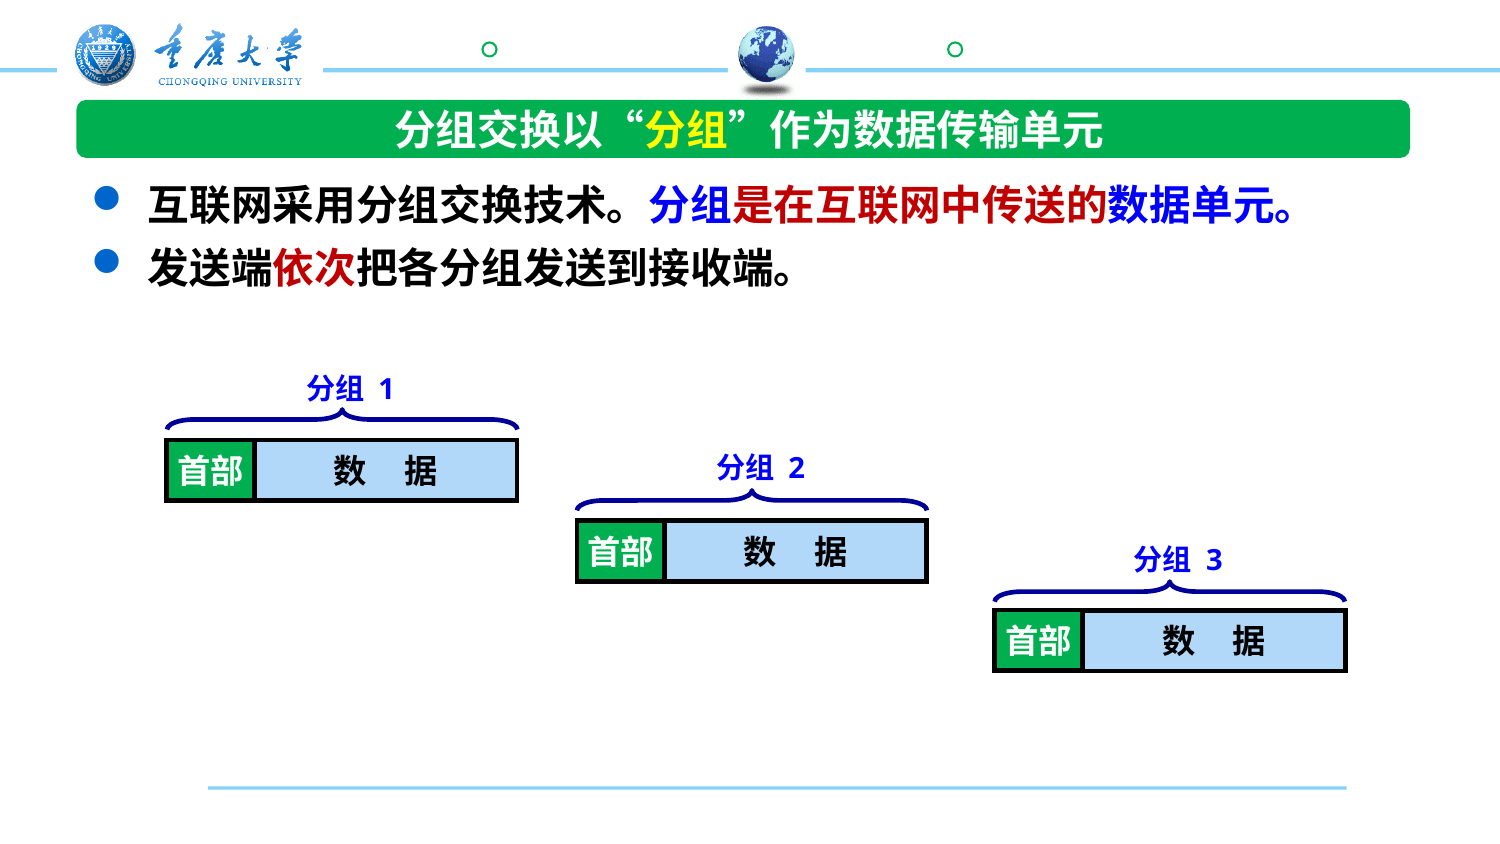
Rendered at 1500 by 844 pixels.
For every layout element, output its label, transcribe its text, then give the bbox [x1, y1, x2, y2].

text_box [166, 362, 518, 501]
list 分组交换以“分组”作为数据传输单元 [204, 99, 1293, 158]
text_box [994, 532, 1346, 672]
list 互联网采用分组交换技术。分组是在互联网中传送的数据单元。 发送端依次把各分组发送到接收端。 [76, 159, 1410, 716]
picture [57, 5, 323, 97]
picture [736, 24, 796, 99]
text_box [576, 441, 928, 582]
